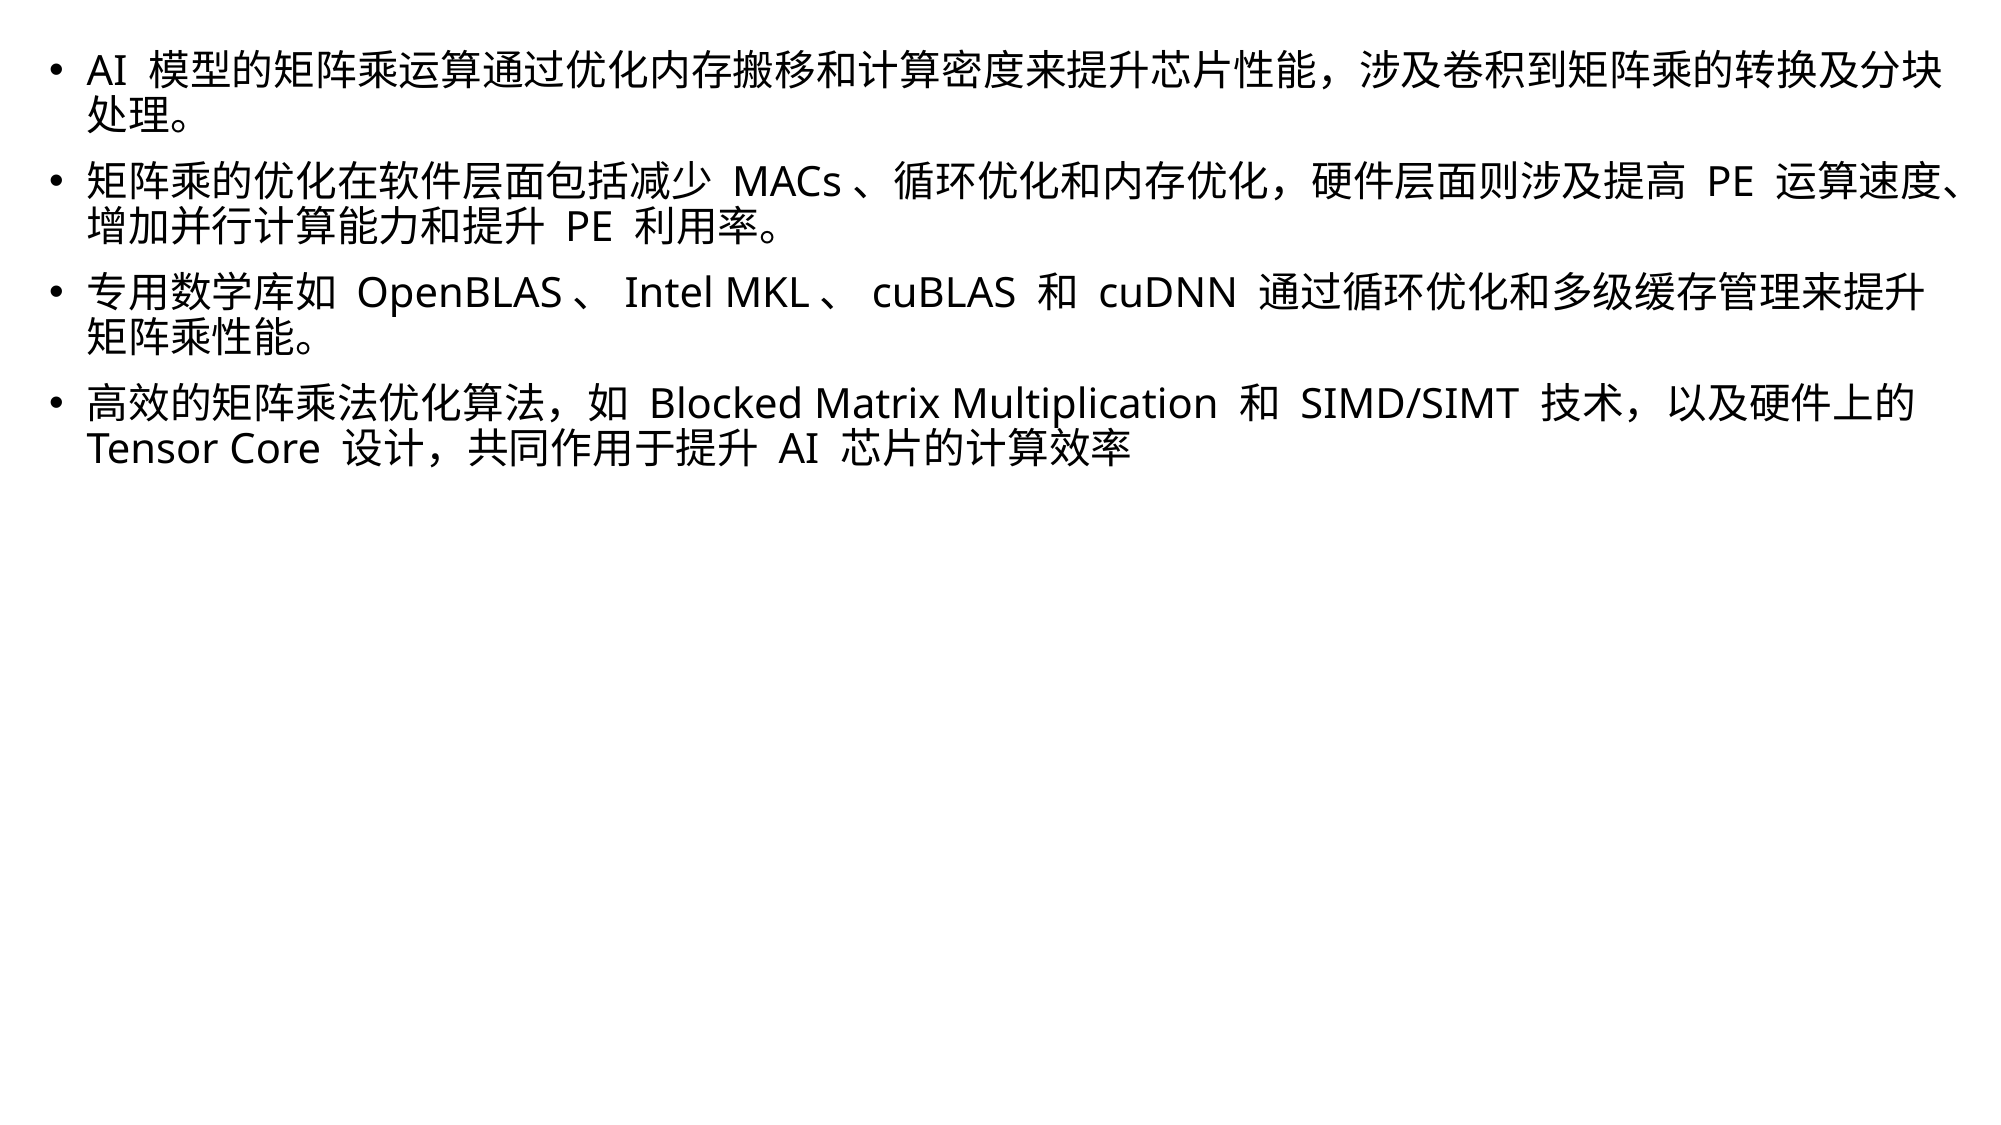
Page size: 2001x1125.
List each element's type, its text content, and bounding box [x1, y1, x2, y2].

list AI 模型的矩阵乘运算通过优化内存搬移和计算密度来提升芯片性能，涉及卷积到矩阵乘的转换及分块处理。 矩阵乘的优化在软件层面包括减少 MACs、循环优化和内存优化，硬件层面则涉及提高 PE 运算速度、增加并行计算能力和提升 PE 利用率。 专用数学库如 OpenBLAS、Intel MKL、cuBLAS 和 cuDNN 通过循环优化和多级缓存管理来提升矩阵乘性能。 高效的矩阵乘法优化算法，如 Blocked Matrix Multiplication 和 SIMD/SIMT 技术，以及硬件上的 Tensor Core 设计，共同作用于提升 AI 芯片的计算效率 [34, 41, 1969, 542]
